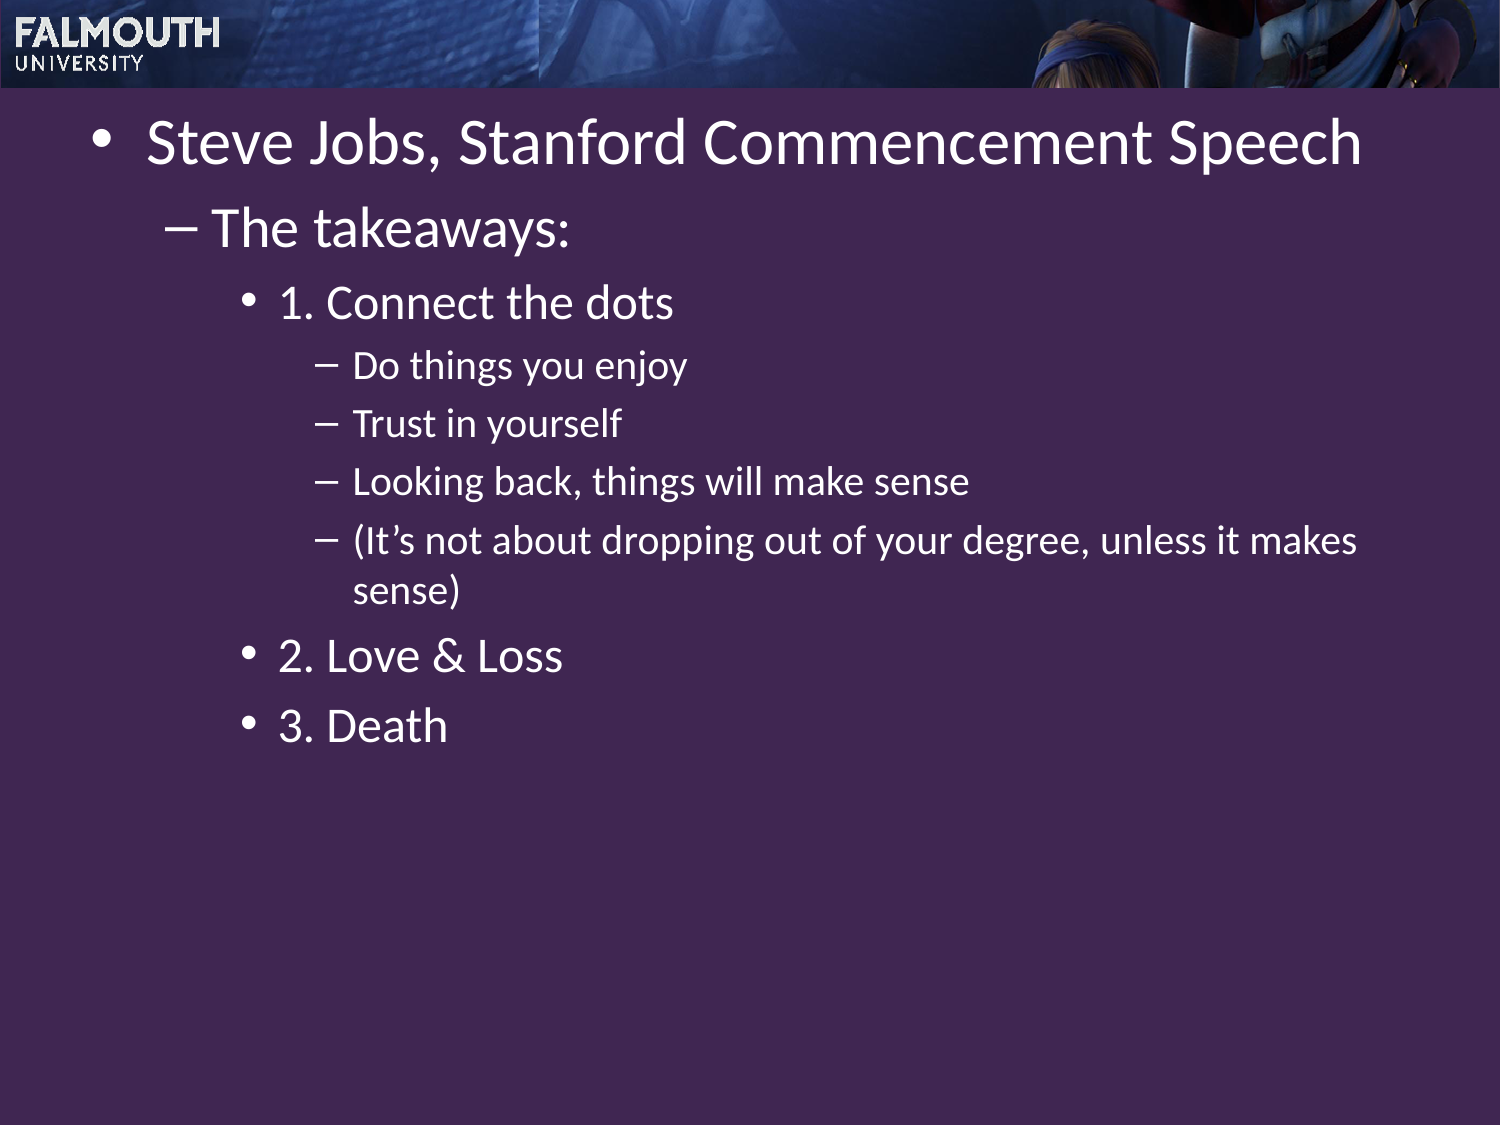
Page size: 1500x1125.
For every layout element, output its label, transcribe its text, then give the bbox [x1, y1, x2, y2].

list Steve Jobs, Stanford Commencement Speech The takeaways: 1. Connect the dots Do things you enjoy Trust in yourself Looking back, things will make sense (It’s not about dropping out of your degree, unless it makes sense) 2. Love & Loss 3. Death [75, 90, 1425, 1125]
picture [0, 0, 1500, 90]
